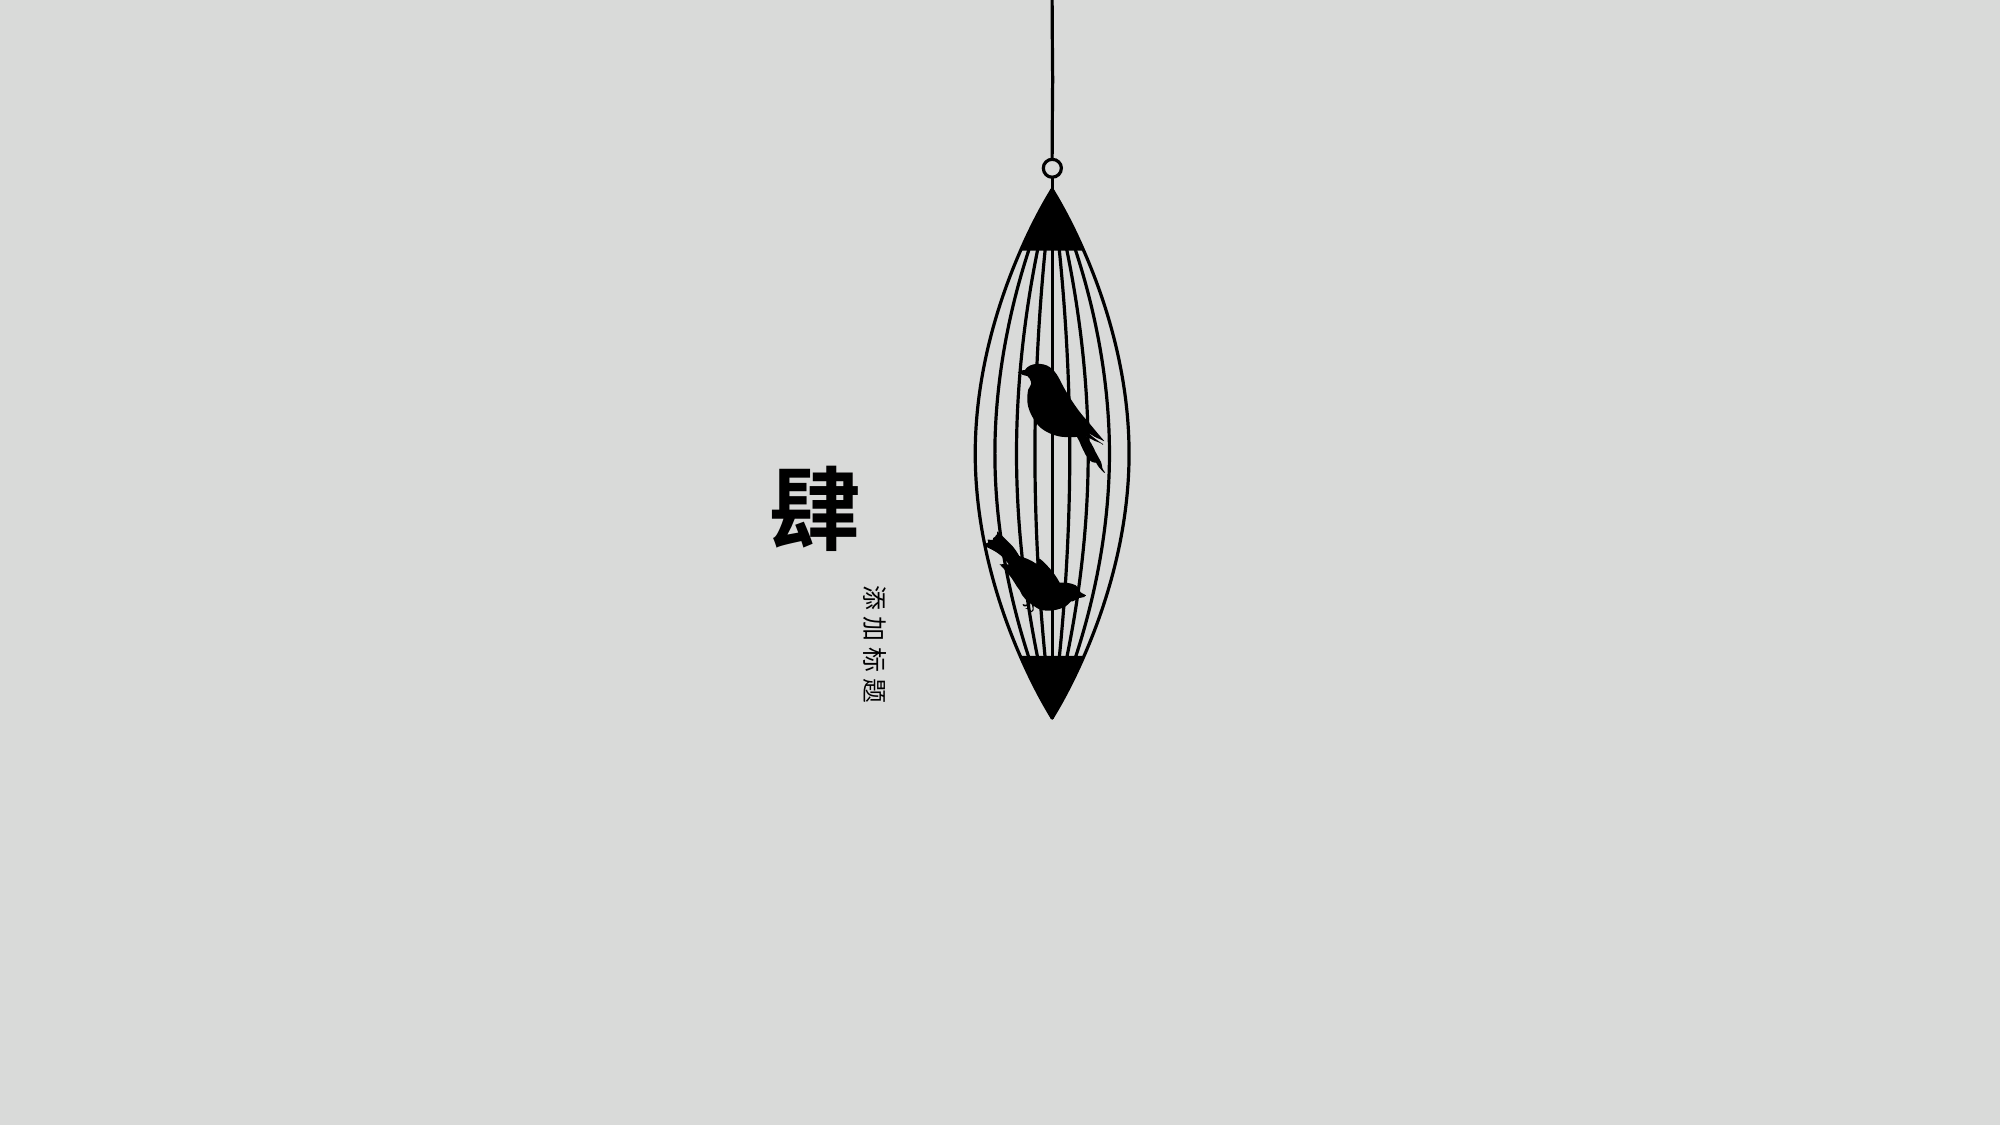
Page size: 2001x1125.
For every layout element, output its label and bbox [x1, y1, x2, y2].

text_box [753, 444, 899, 720]
picture [973, 0, 1132, 720]
